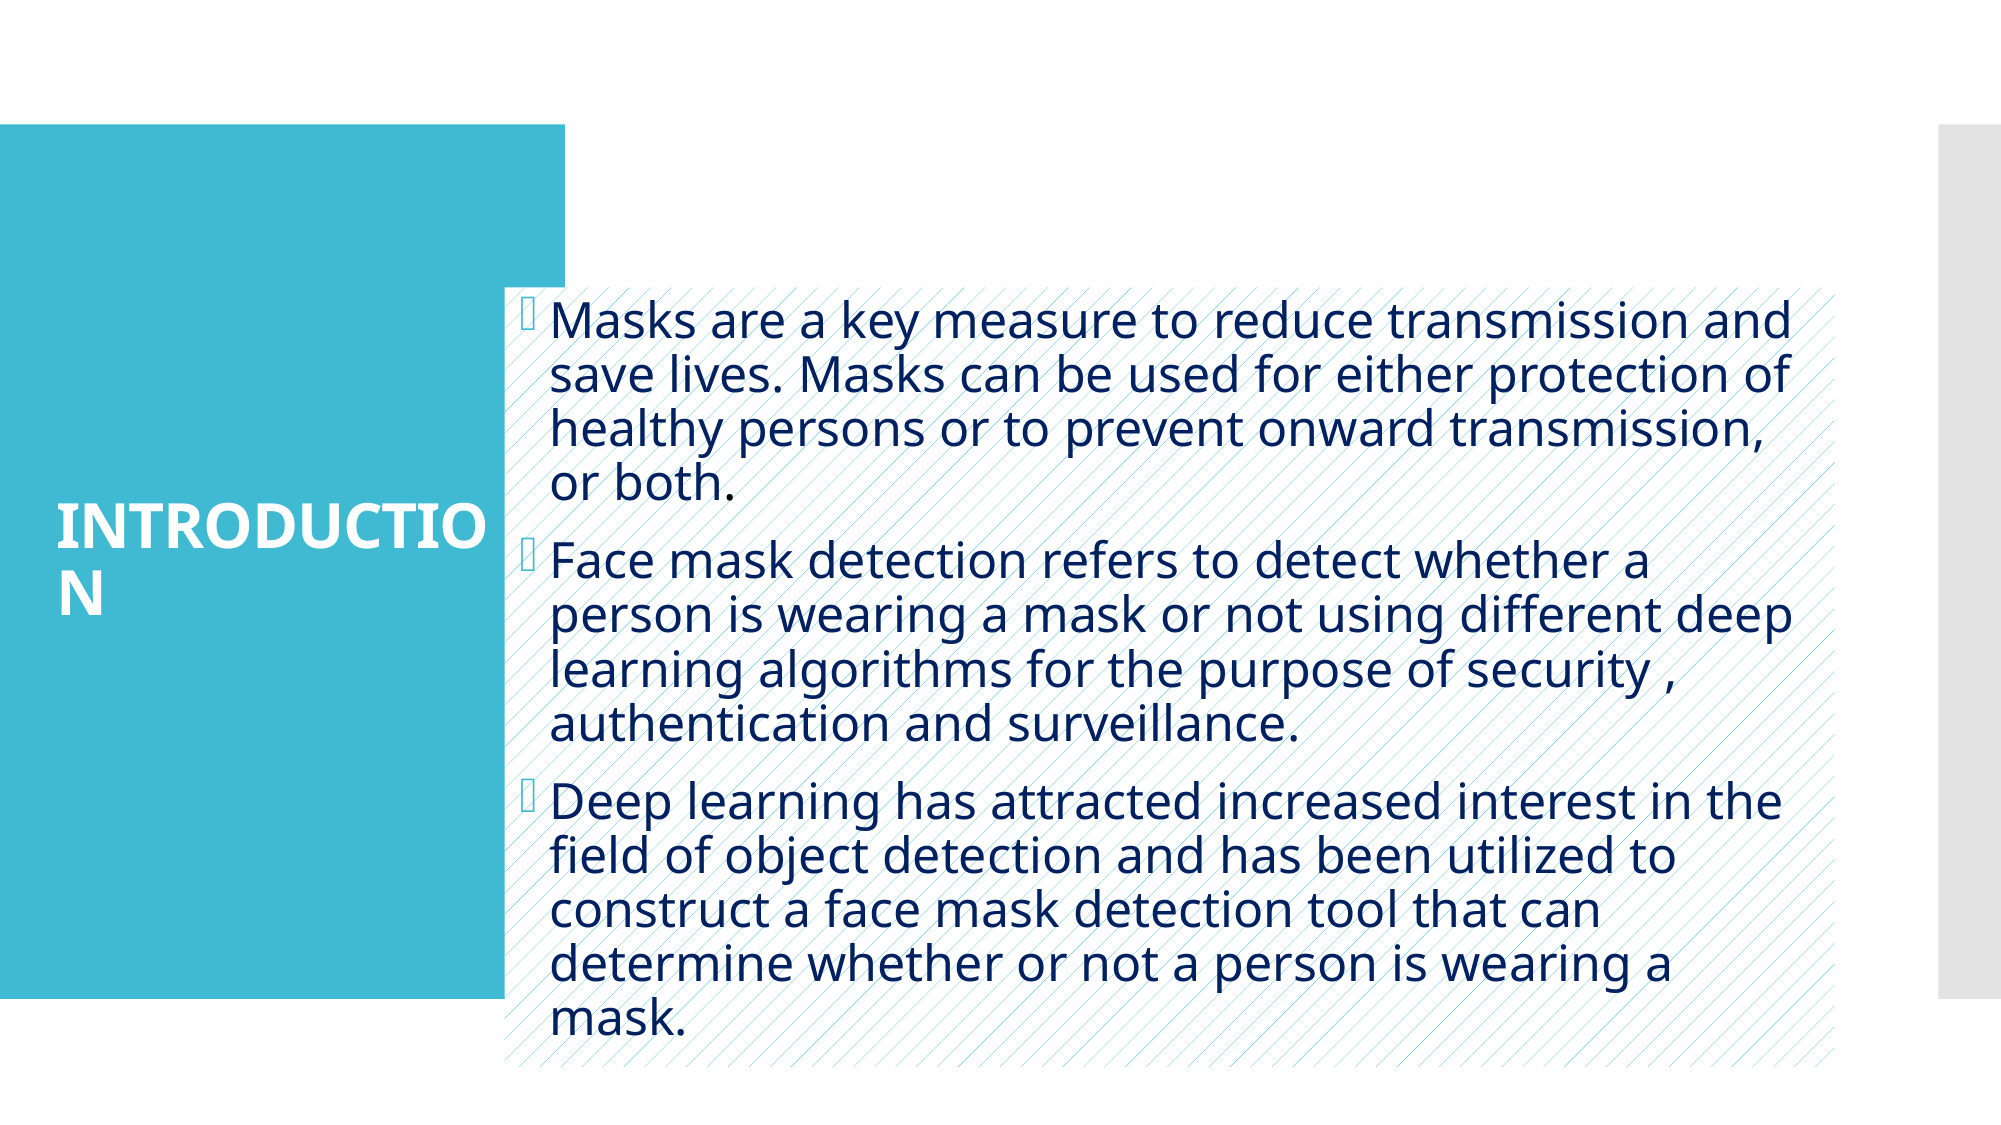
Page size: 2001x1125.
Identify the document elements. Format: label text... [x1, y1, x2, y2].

list Masks are a key measure to reduce transmission and save lives. Masks can be used for either protection of healthy persons or to prevent onward transmission, or both. Face mask detection refers to detect whether a person is wearing a mask or not using different deep learning algorithms for the purpose of security , authentication and surveillance. Deep learning has attracted increased interest in the field of object detection and has been utilized to construct a face mask detection tool that can determine whether or not a person is wearing a mask. [504, 287, 1835, 1068]
title INTRODUCTION [41, 184, 525, 940]
